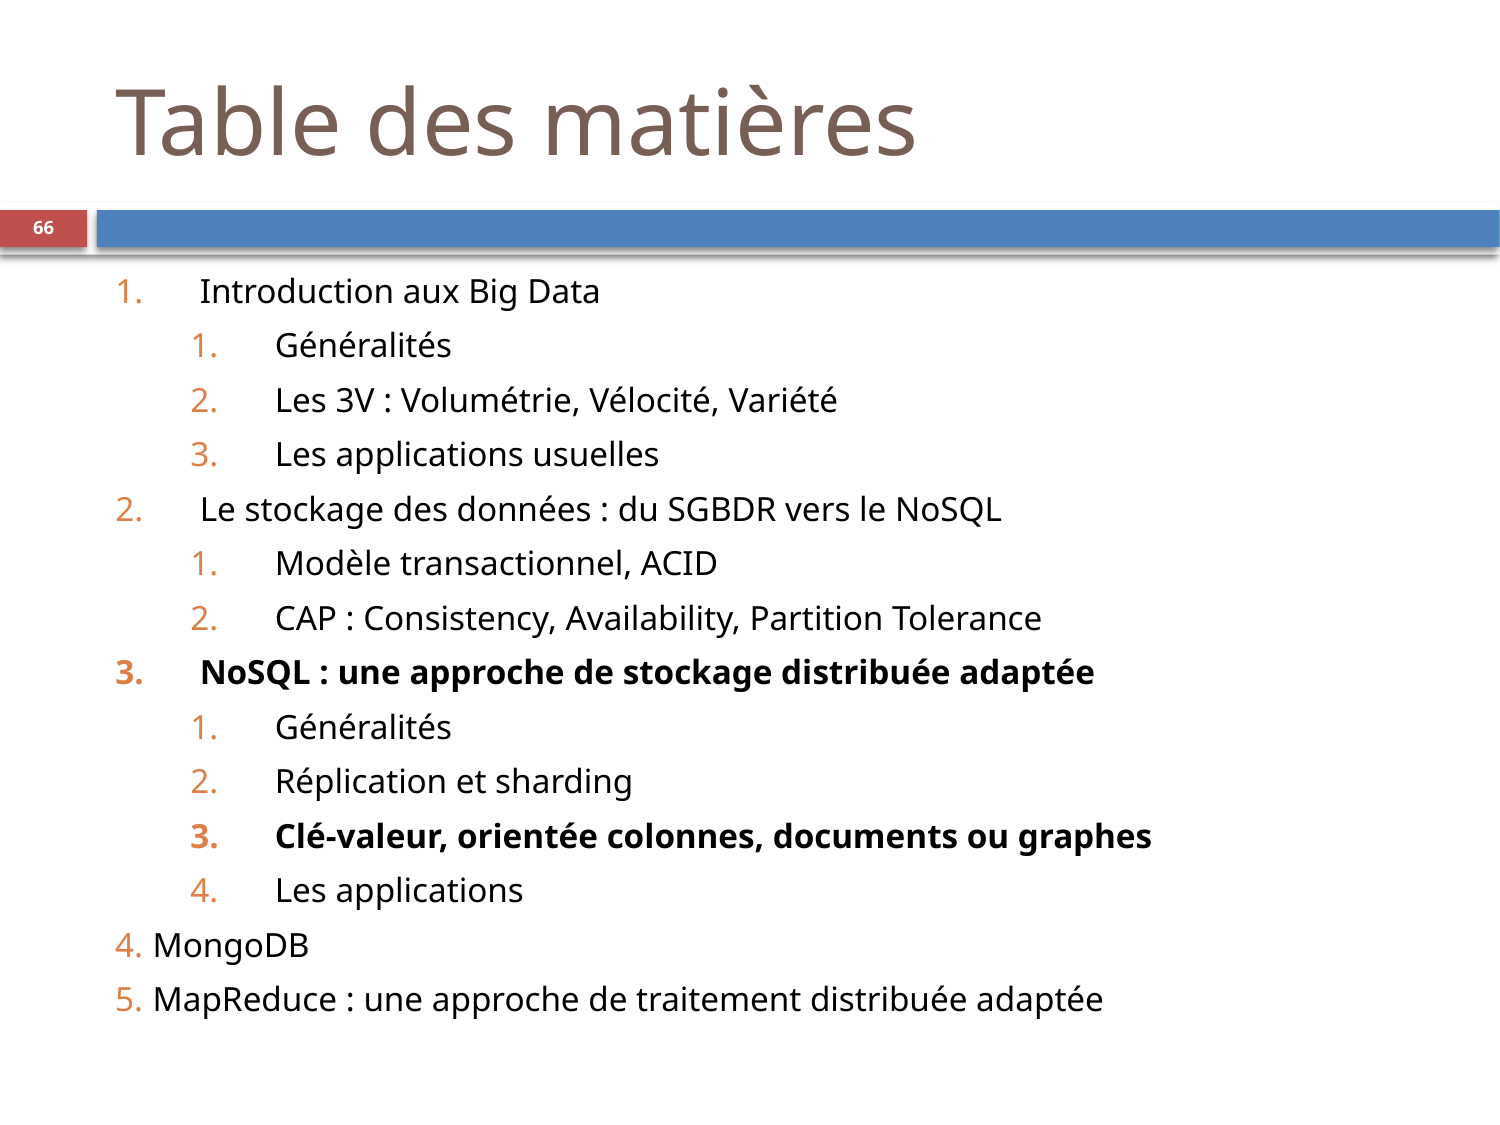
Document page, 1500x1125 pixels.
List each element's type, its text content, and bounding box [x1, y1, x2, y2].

text_box Introduction aux Big Data Généralités Les 3V : Volumétrie, Vélocité, Variété Les applications usuelles Le stockage des données : du SGBDR vers le NoSQL Modèle transactionnel, ACID CAP : Consistency, Availability, Partition Tolerance NoSQL : une approche de stockage distribuée adaptée Généralités Réplication et sharding Clé-valeur, orientée colonnes, documents ou graphes Les applications MongoDB MapReduce : une approche de traitement distribuée adaptée [100, 262, 1500, 1021]
text_box Table des matières [100, 37, 1438, 200]
text_box ‹#› [0, 208, 88, 249]
